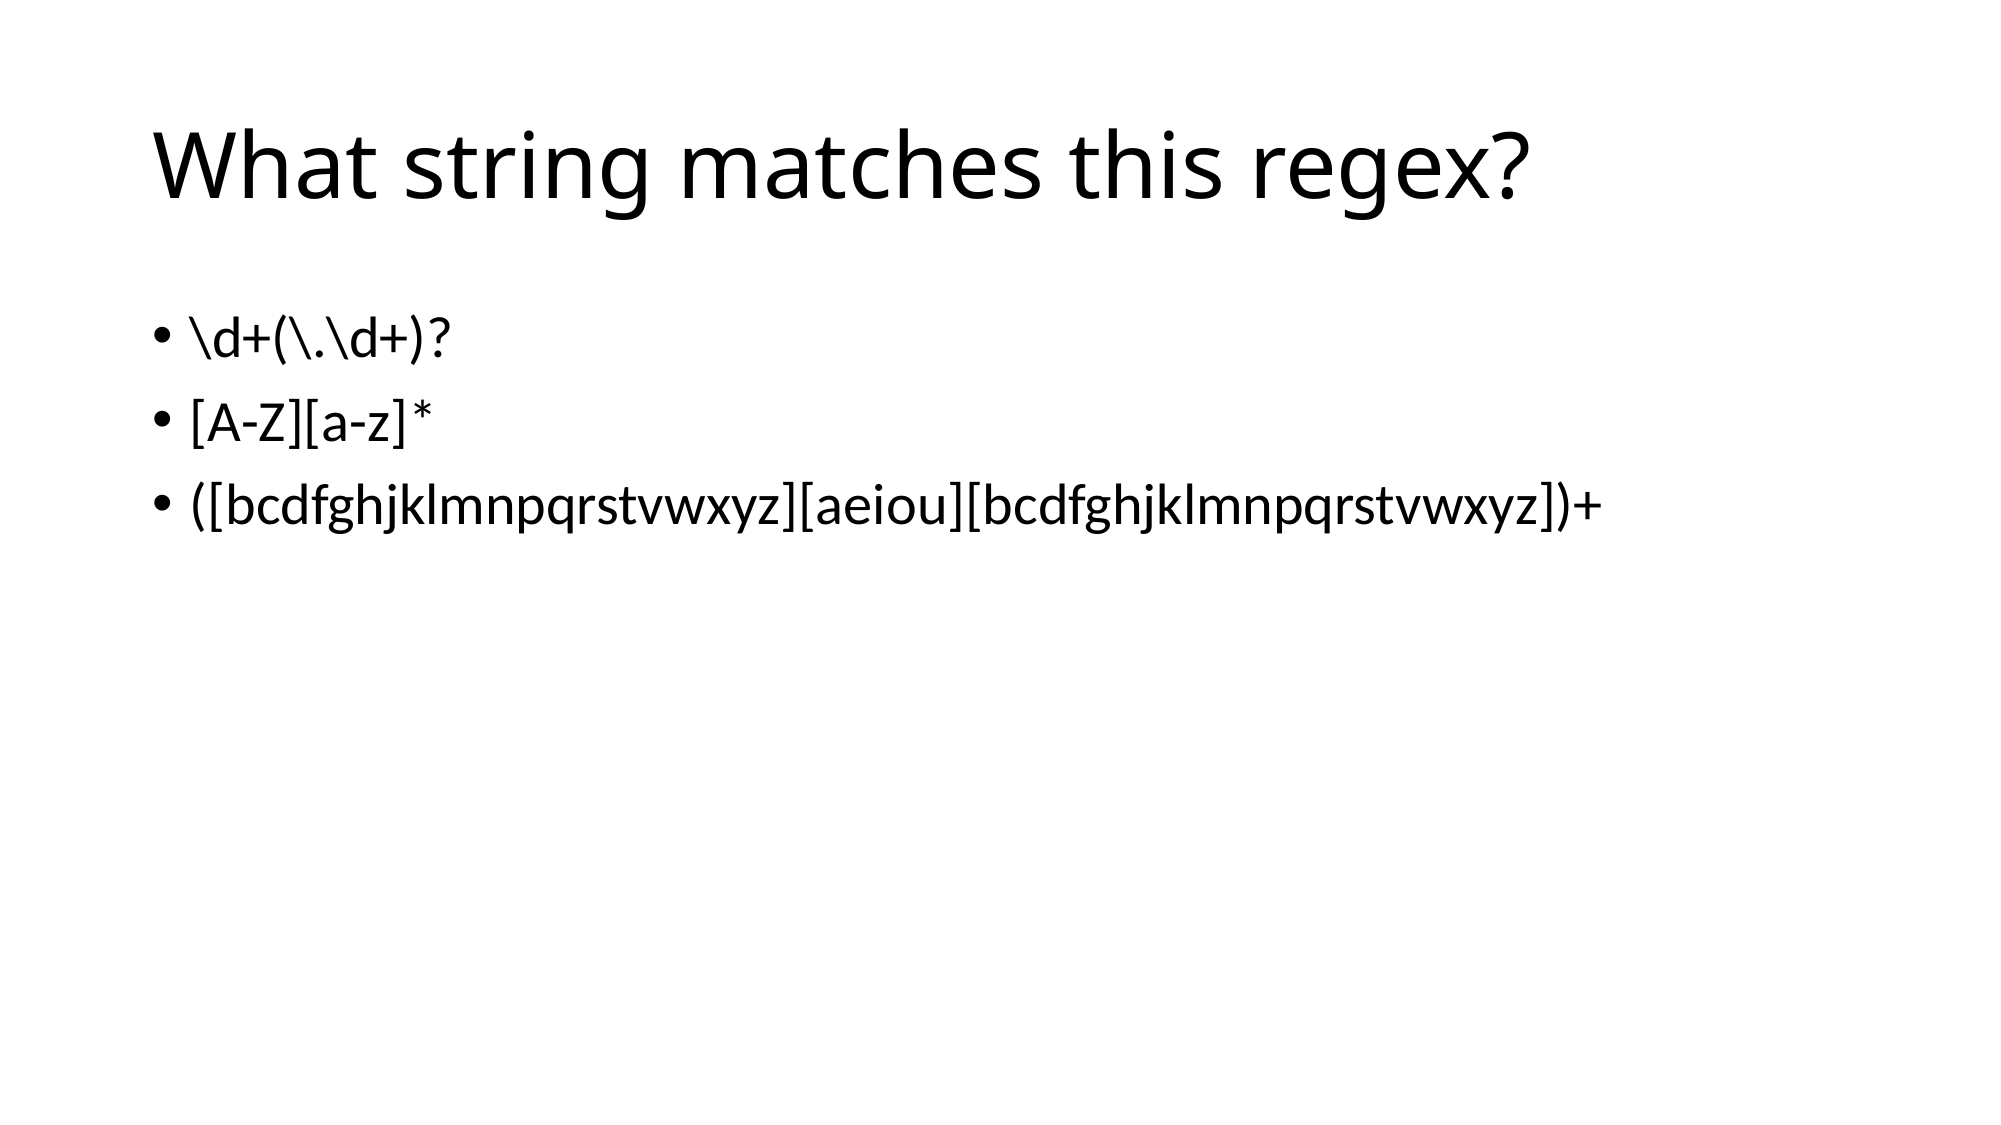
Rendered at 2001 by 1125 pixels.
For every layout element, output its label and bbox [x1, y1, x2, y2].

title [137, 59, 1863, 278]
list [137, 299, 1863, 1014]
